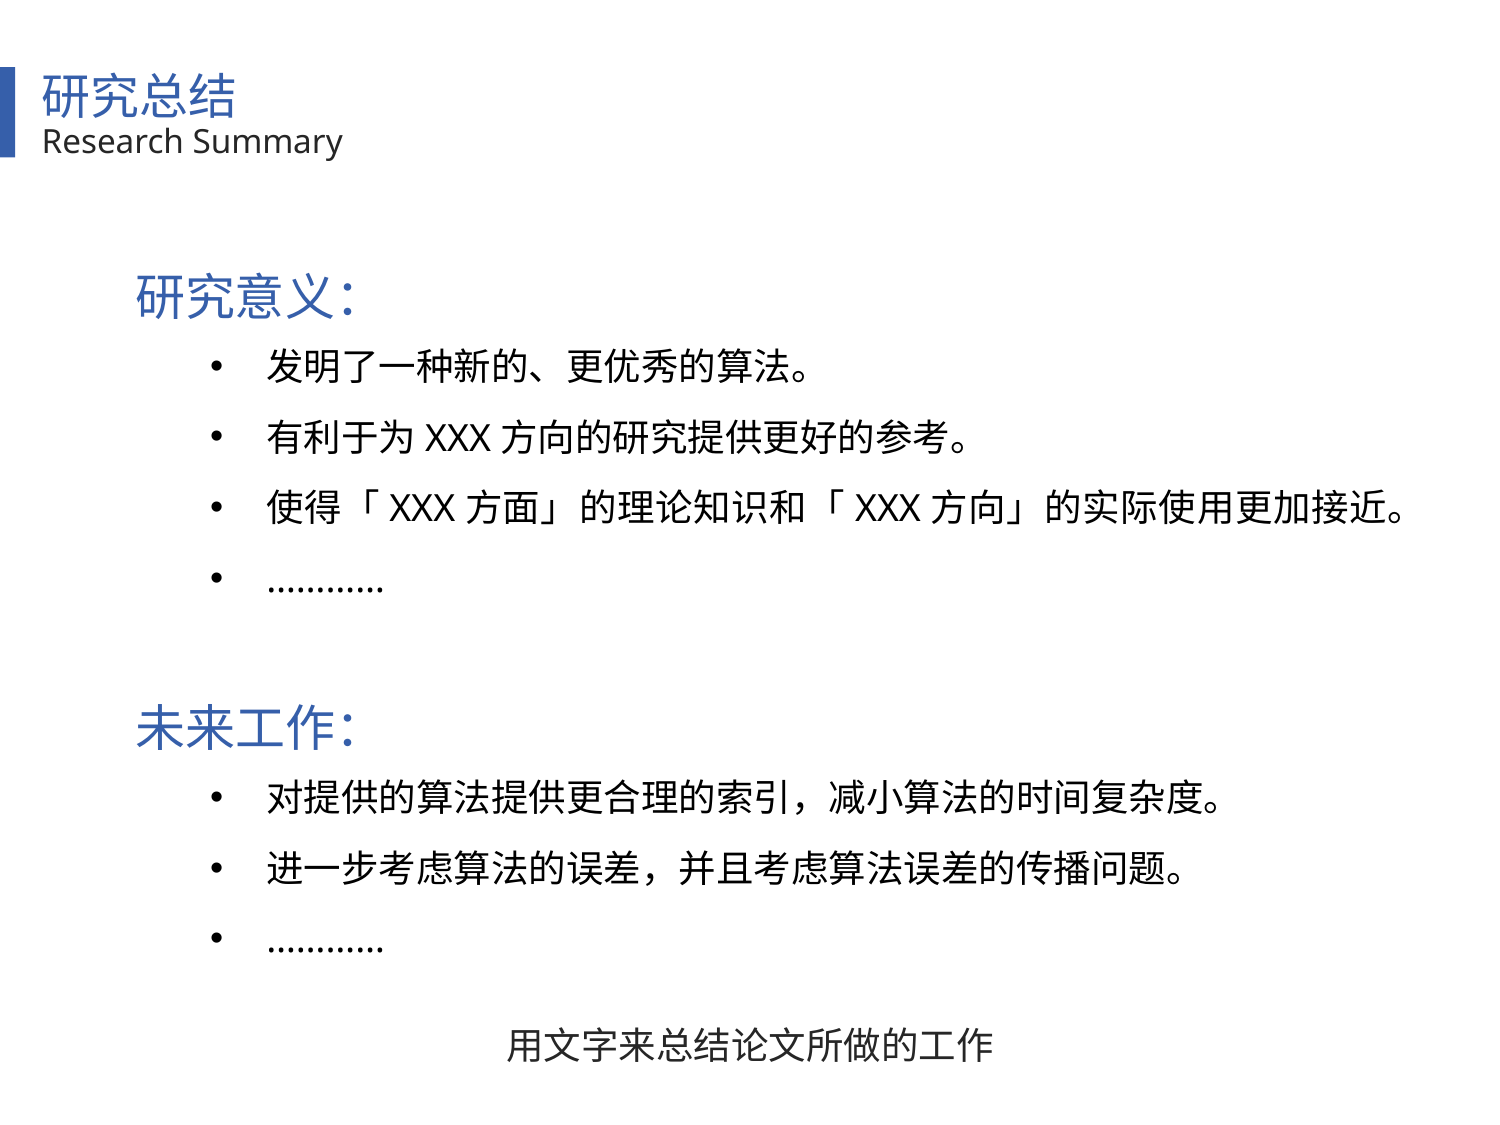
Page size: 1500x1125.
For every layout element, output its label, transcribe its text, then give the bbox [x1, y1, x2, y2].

text_box 用文字来总结论文所做的工作 [491, 1014, 1009, 1075]
list Research Summary [26, 116, 834, 170]
list 研究总结 [26, 64, 834, 116]
text_box 研究意义： 发明了一种新的、更优秀的算法。 有利于为XXX方向的研究提供更好的参考。 使得「XXX方面」的理论知识和「XXX方向」的实际使用更加接近。 ………… 未来工作： 对提供的算法提供更合理的索引，减小算法的时间复杂度。 进一步考虑算法的误差，并且考虑算法误差的传播问题。 ………… [120, 246, 1402, 968]
